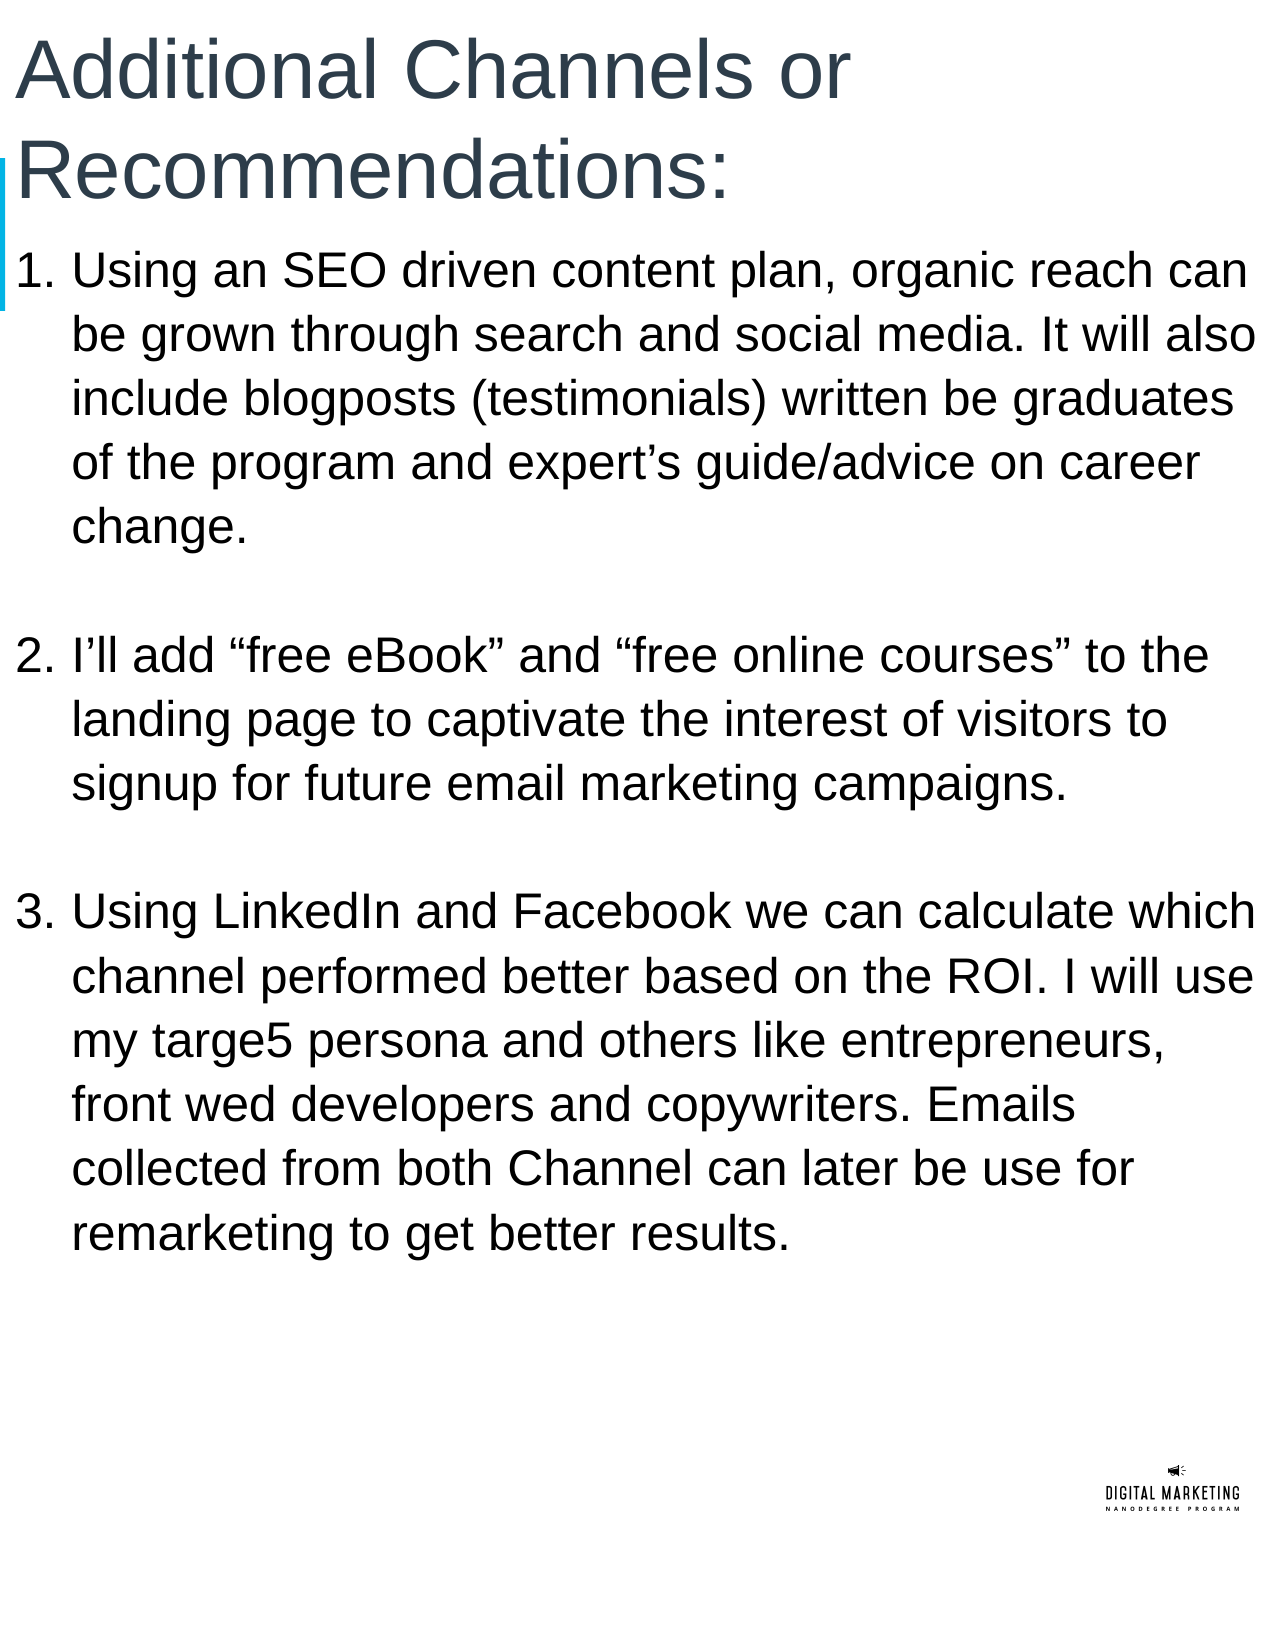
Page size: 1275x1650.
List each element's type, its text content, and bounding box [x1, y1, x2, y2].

title Additional Channels or Recommendations: [0, 0, 1189, 184]
text_box Using an SEO driven content plan, organic reach can be grown through search and social media. It will also include blogposts (testimonials) written be graduates of the program and expert’s guide/advice on career change. I’ll add “free eBook” and “free online courses” to the landing page to captivate the interest of visitors to signup for future email marketing campaigns. Using LinkedIn and Facebook we can calculate which channel performed better based on the ROI. I will use my targe5 persona and others like entrepreneurs, front wed developers and copywriters. Emails collected from both Channel can later be use for remarketing to get better results. [0, 217, 1275, 1650]
